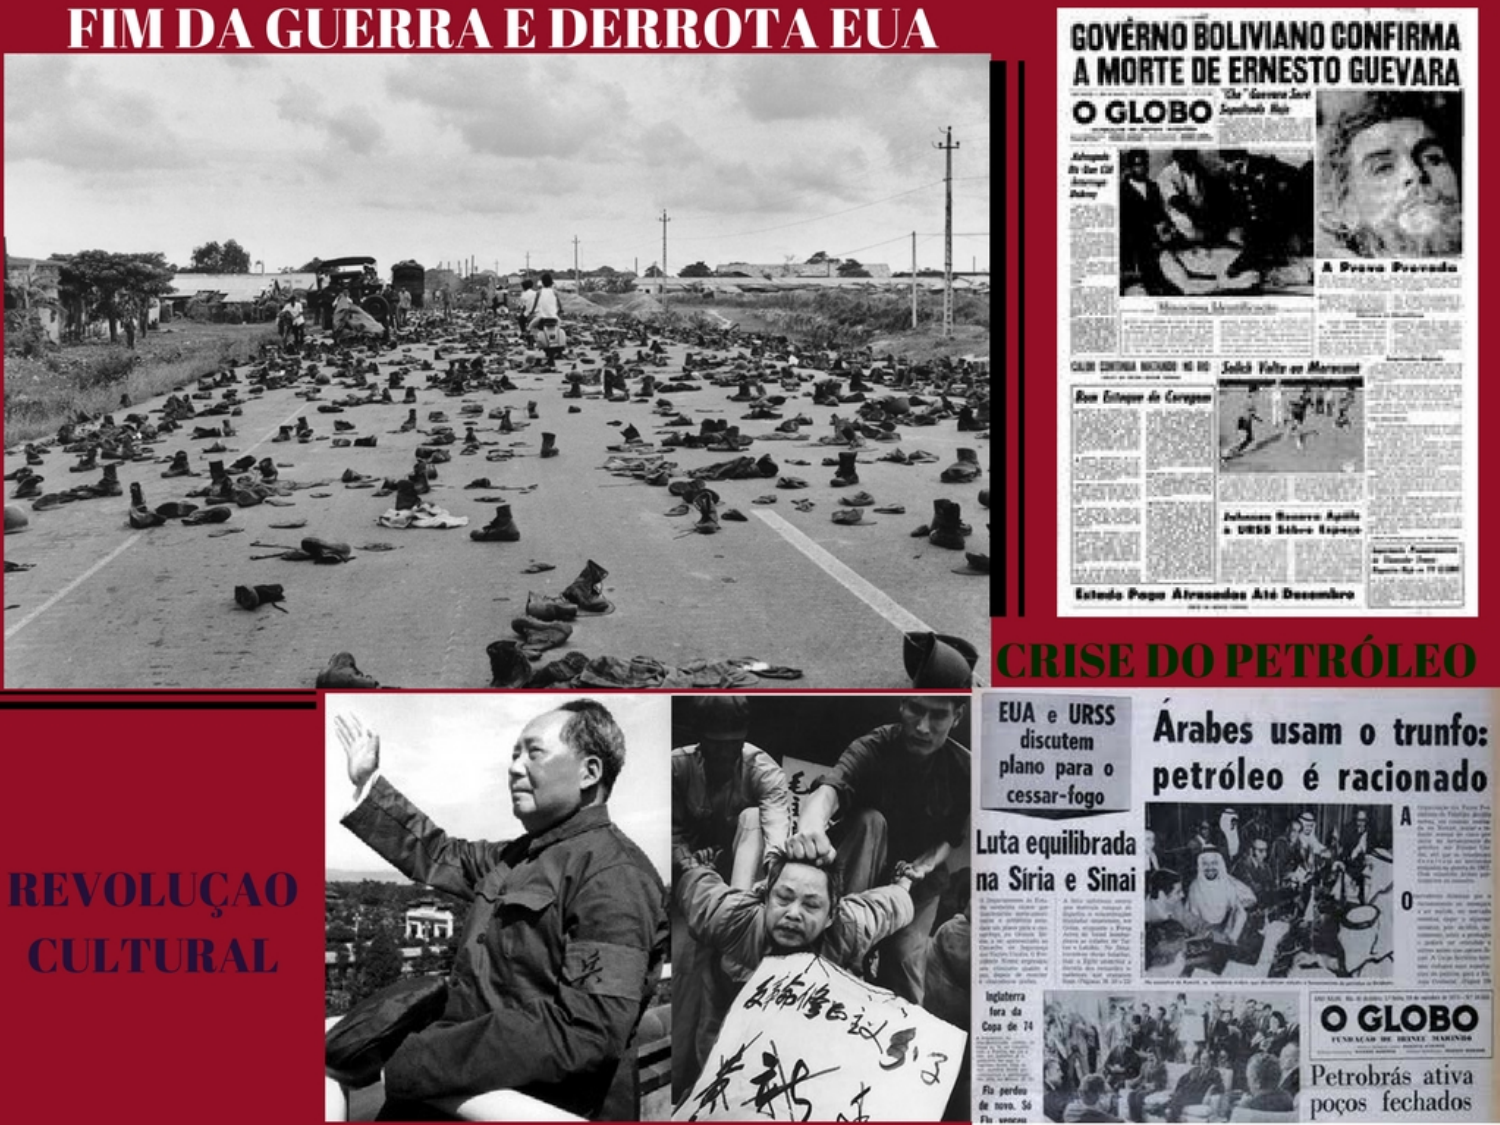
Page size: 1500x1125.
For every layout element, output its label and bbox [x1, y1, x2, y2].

list [0, 0, 1500, 1125]
